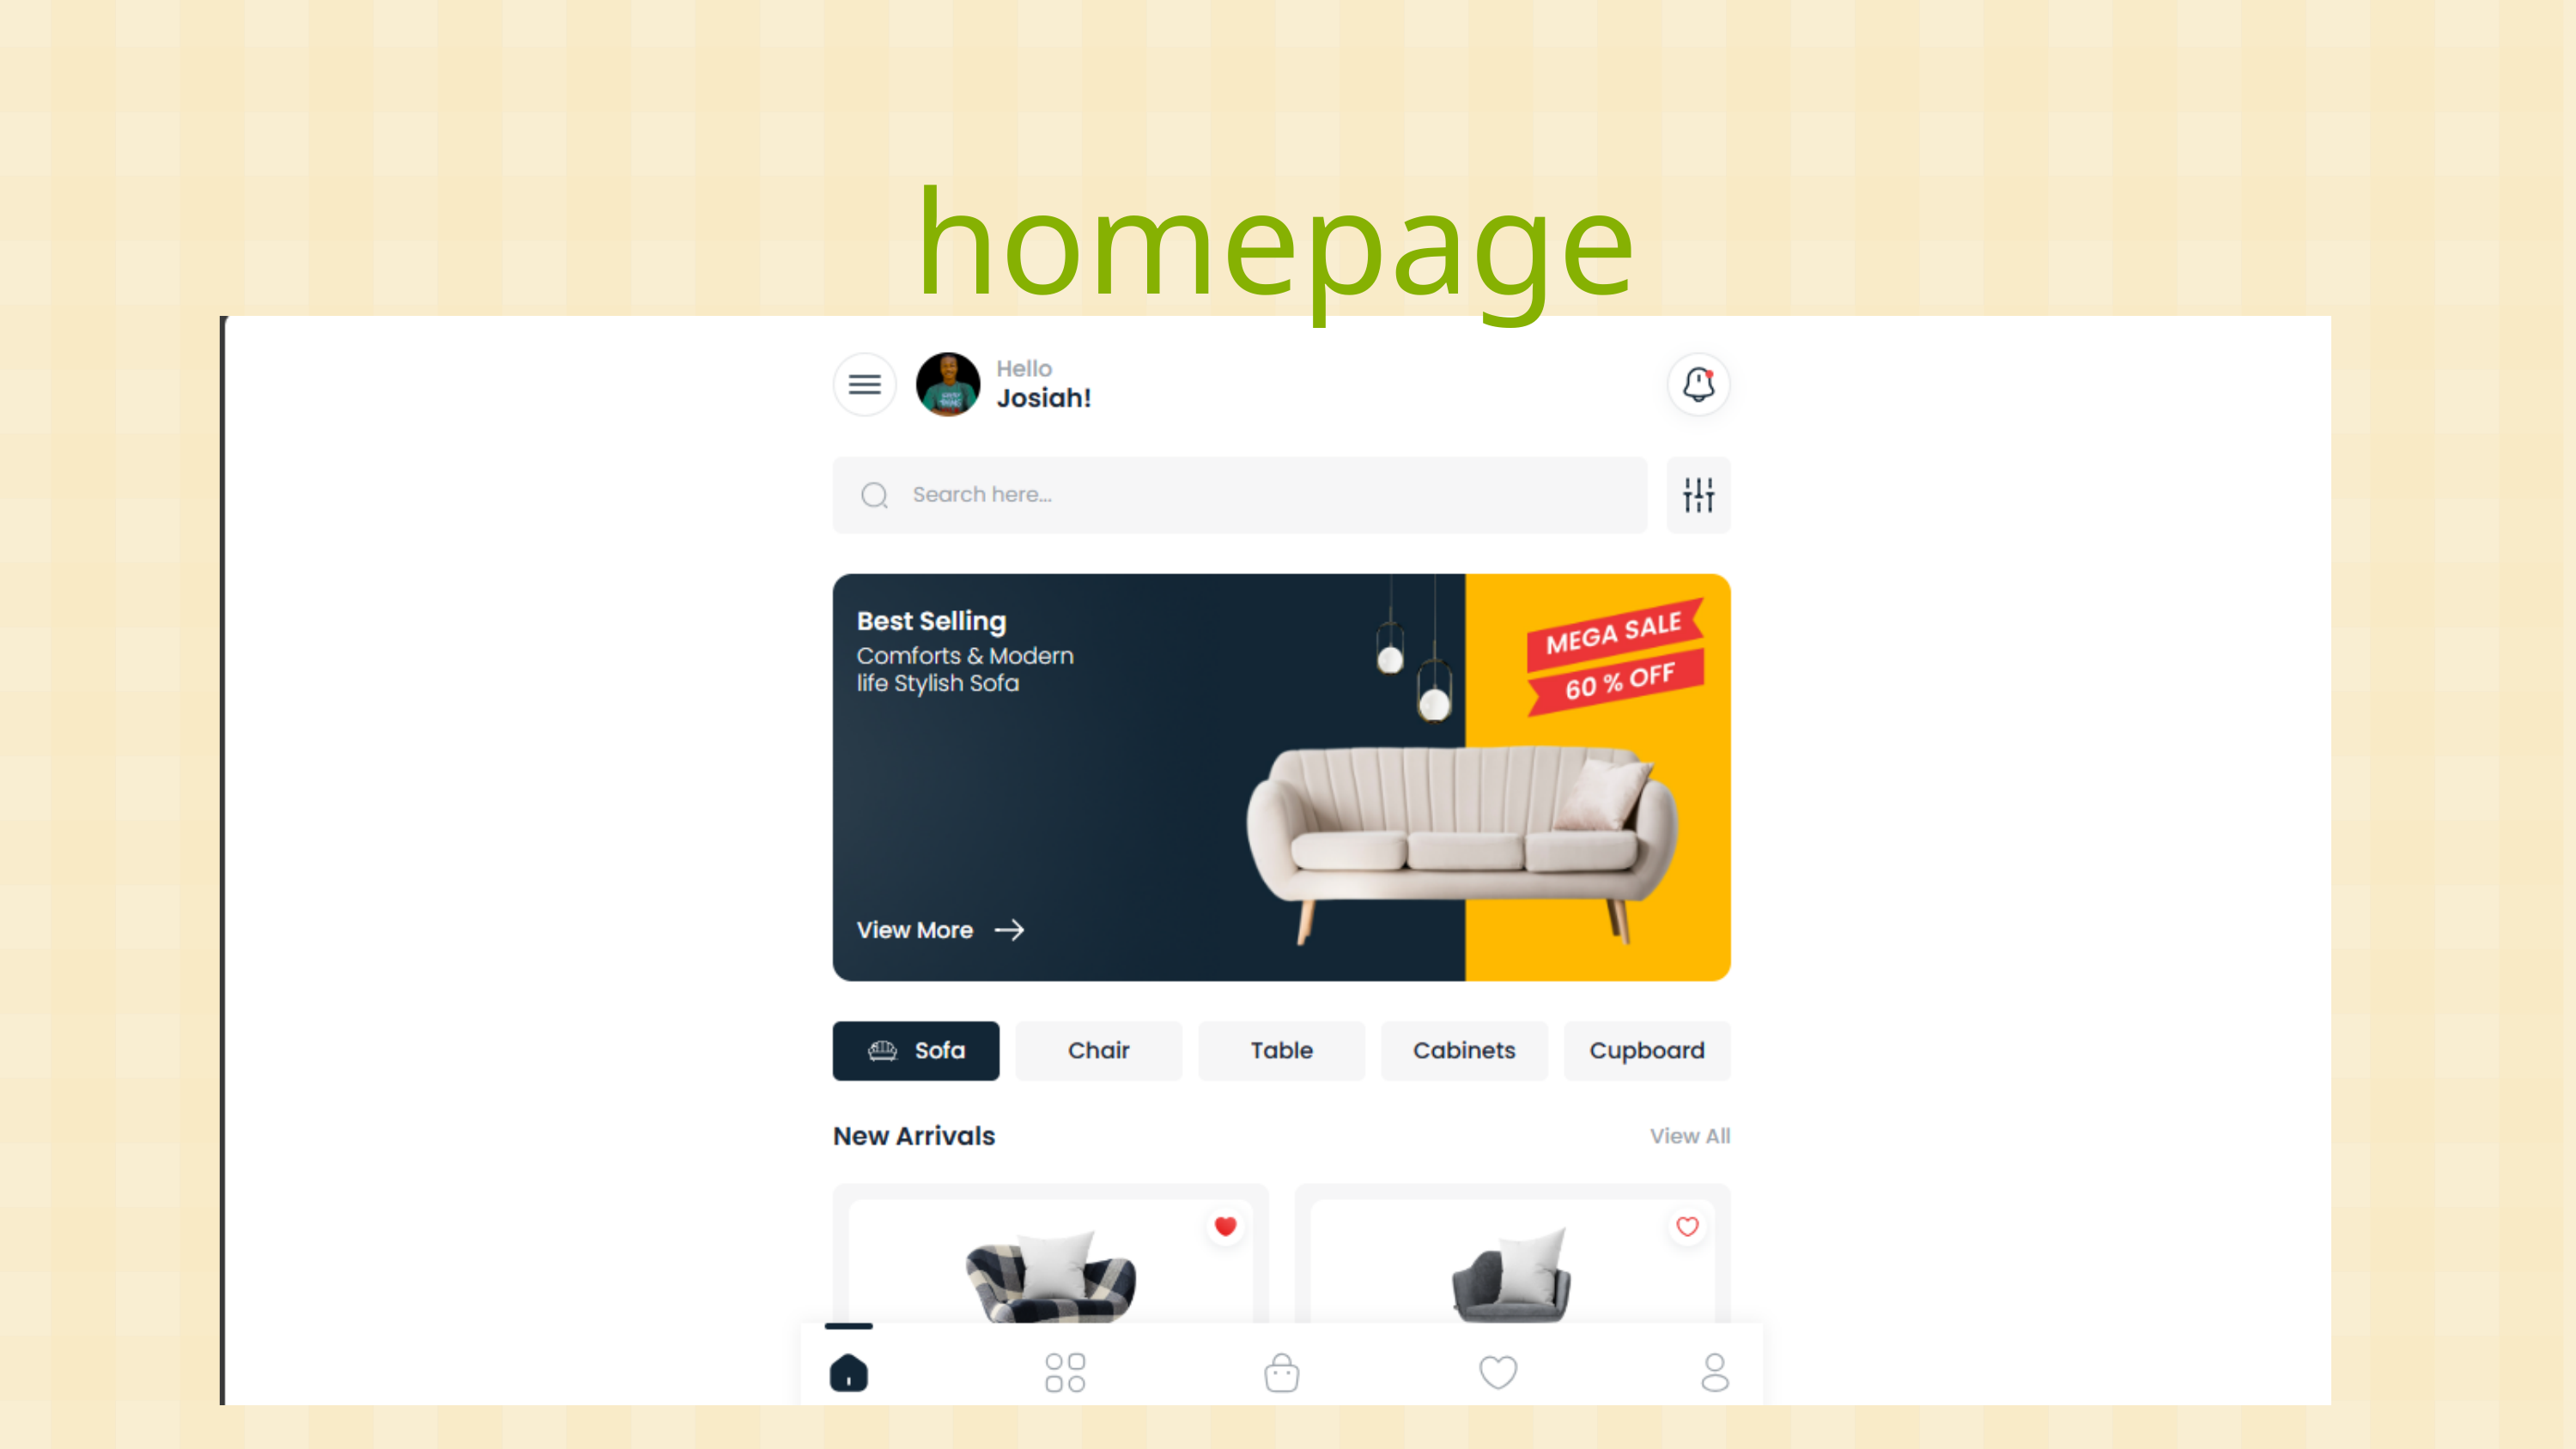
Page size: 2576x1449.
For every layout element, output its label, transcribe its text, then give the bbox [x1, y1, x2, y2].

text_box [0, 0, 2564, 1449]
text_box homepage [294, 122, 2257, 323]
text_box [219, 316, 2332, 1405]
